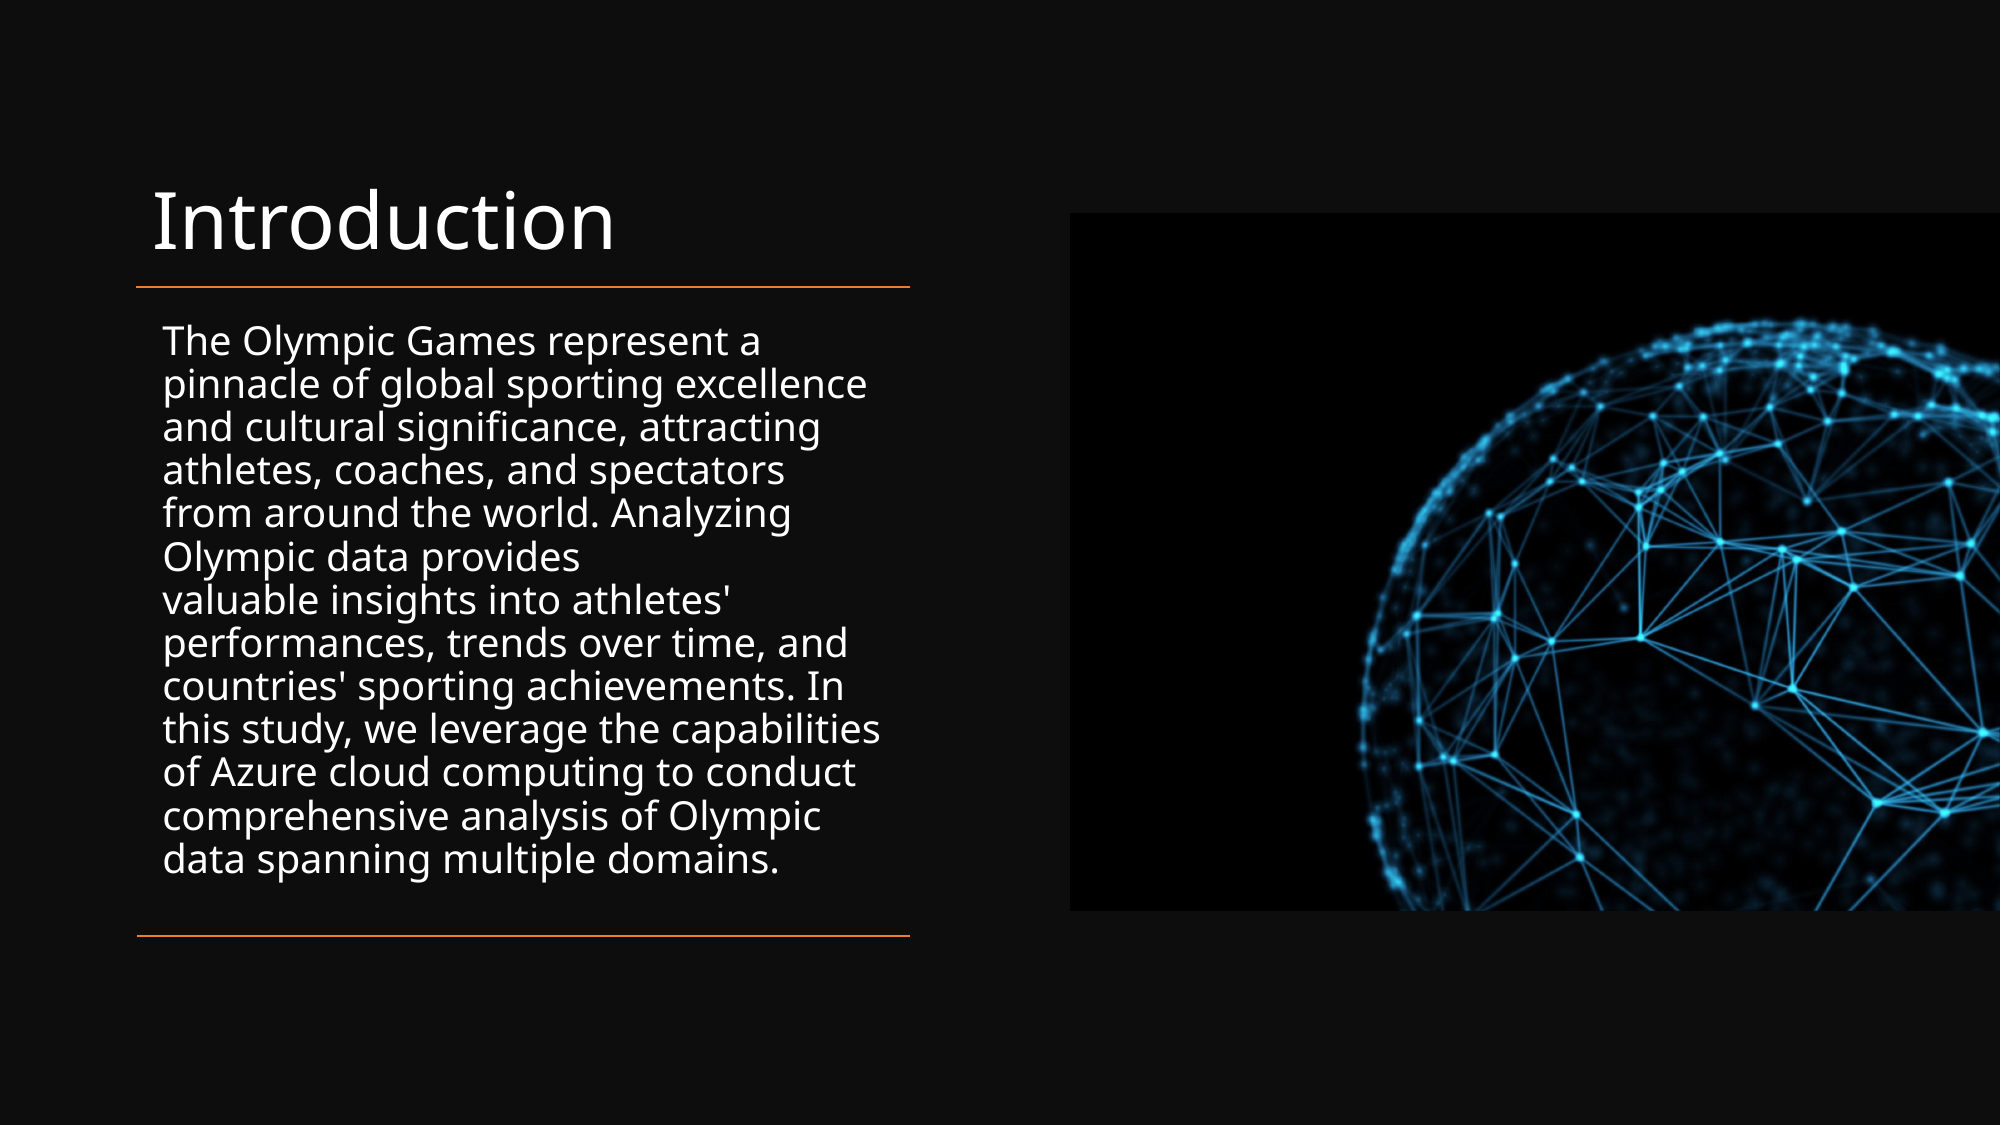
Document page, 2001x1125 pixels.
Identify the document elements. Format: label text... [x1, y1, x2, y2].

list The Olympic Games represent a pinnacle of global sporting excellence and cultural significance, attracting athletes, coaches, and spectators from around the world. Analyzing Olympic data provides valuable insights into athletes' performances, trends over time, and countries' sporting achievements. In this study, we leverage the capabilities of Azure cloud computing to conduct comprehensive analysis of Olympic data spanning multiple domains. [147, 313, 900, 912]
text_box [0, 0, 2000, 1125]
title Introduction [137, 73, 910, 275]
picture [1070, 213, 2000, 912]
